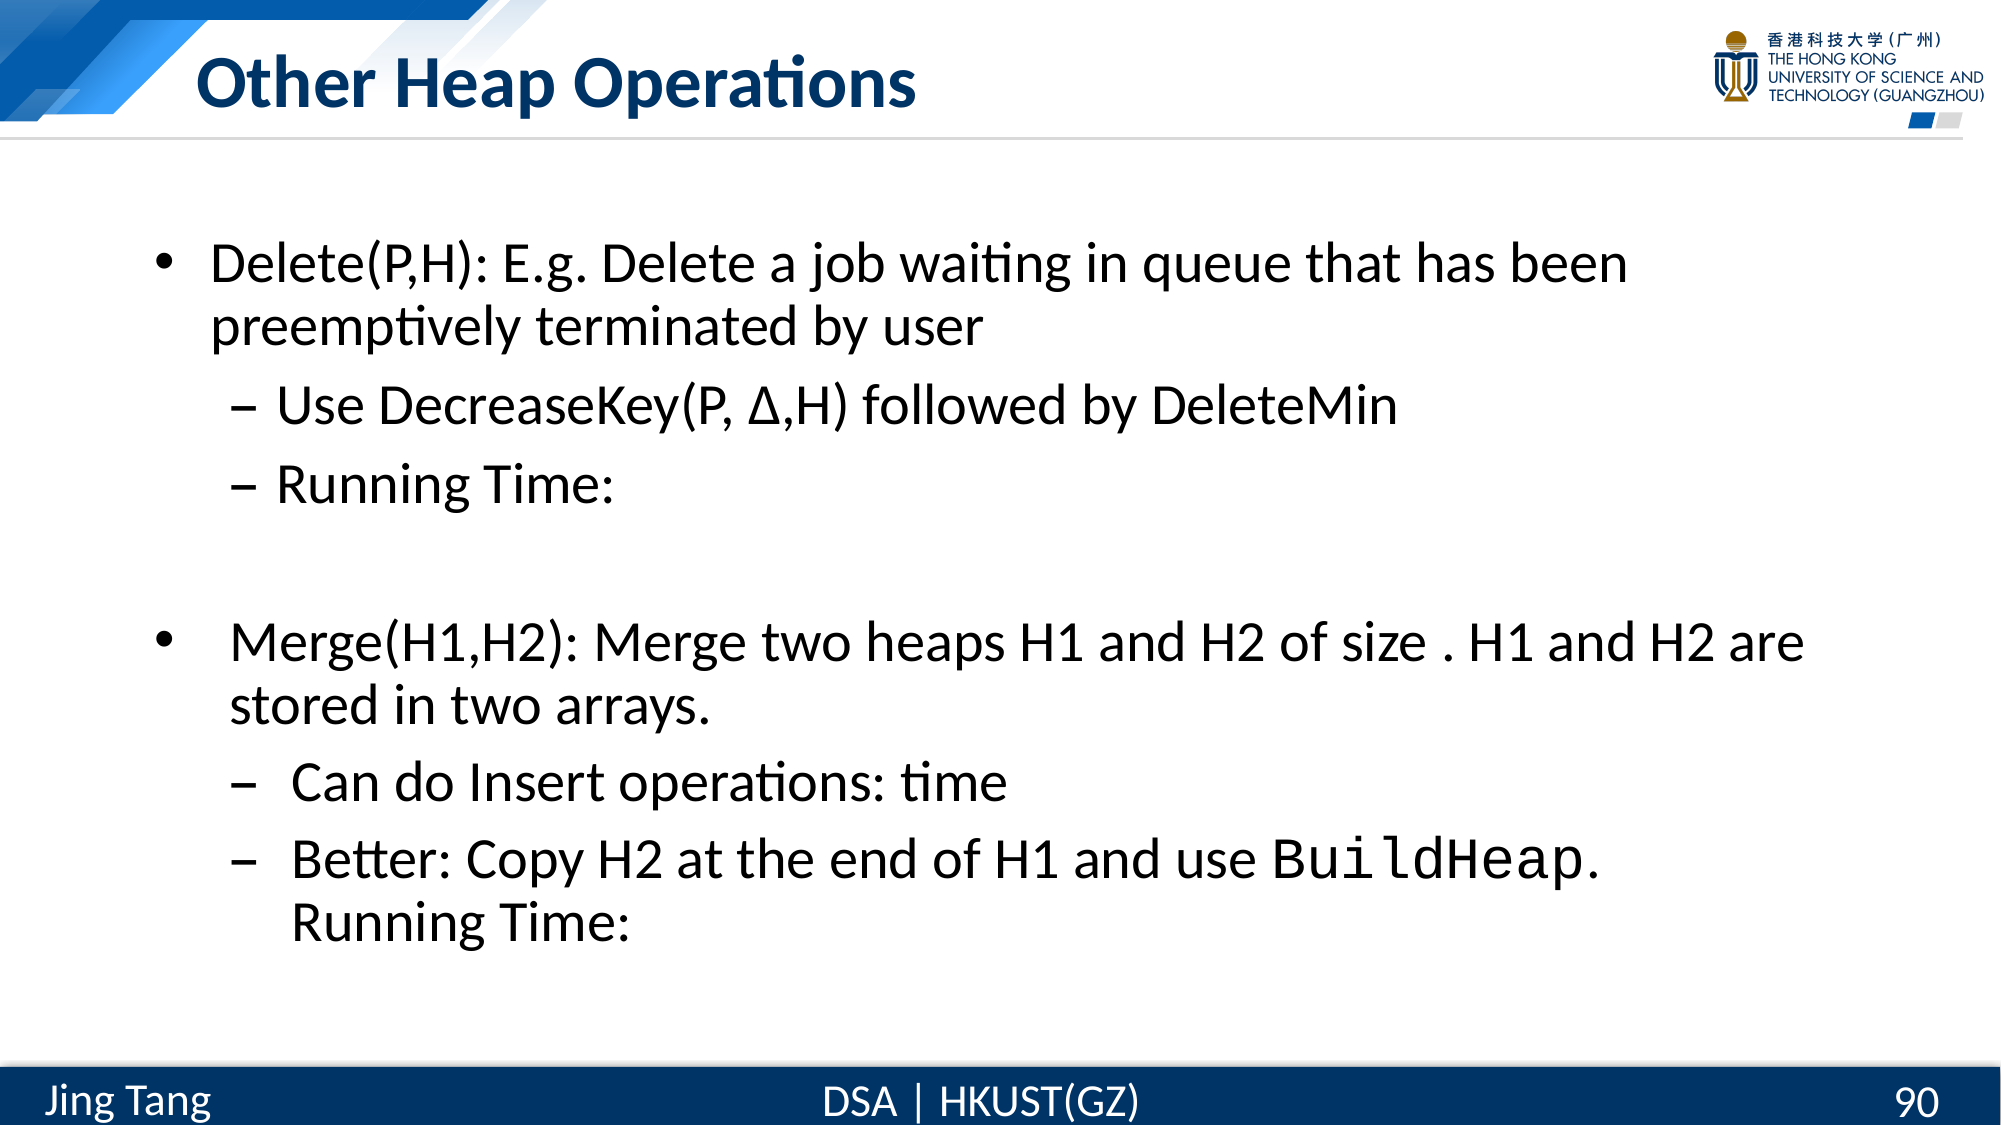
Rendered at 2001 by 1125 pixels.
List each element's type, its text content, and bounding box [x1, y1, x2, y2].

title Other Heap Operations [181, 25, 1714, 130]
picture [1714, 31, 1984, 102]
slide_number 90 [1878, 1068, 2000, 1125]
